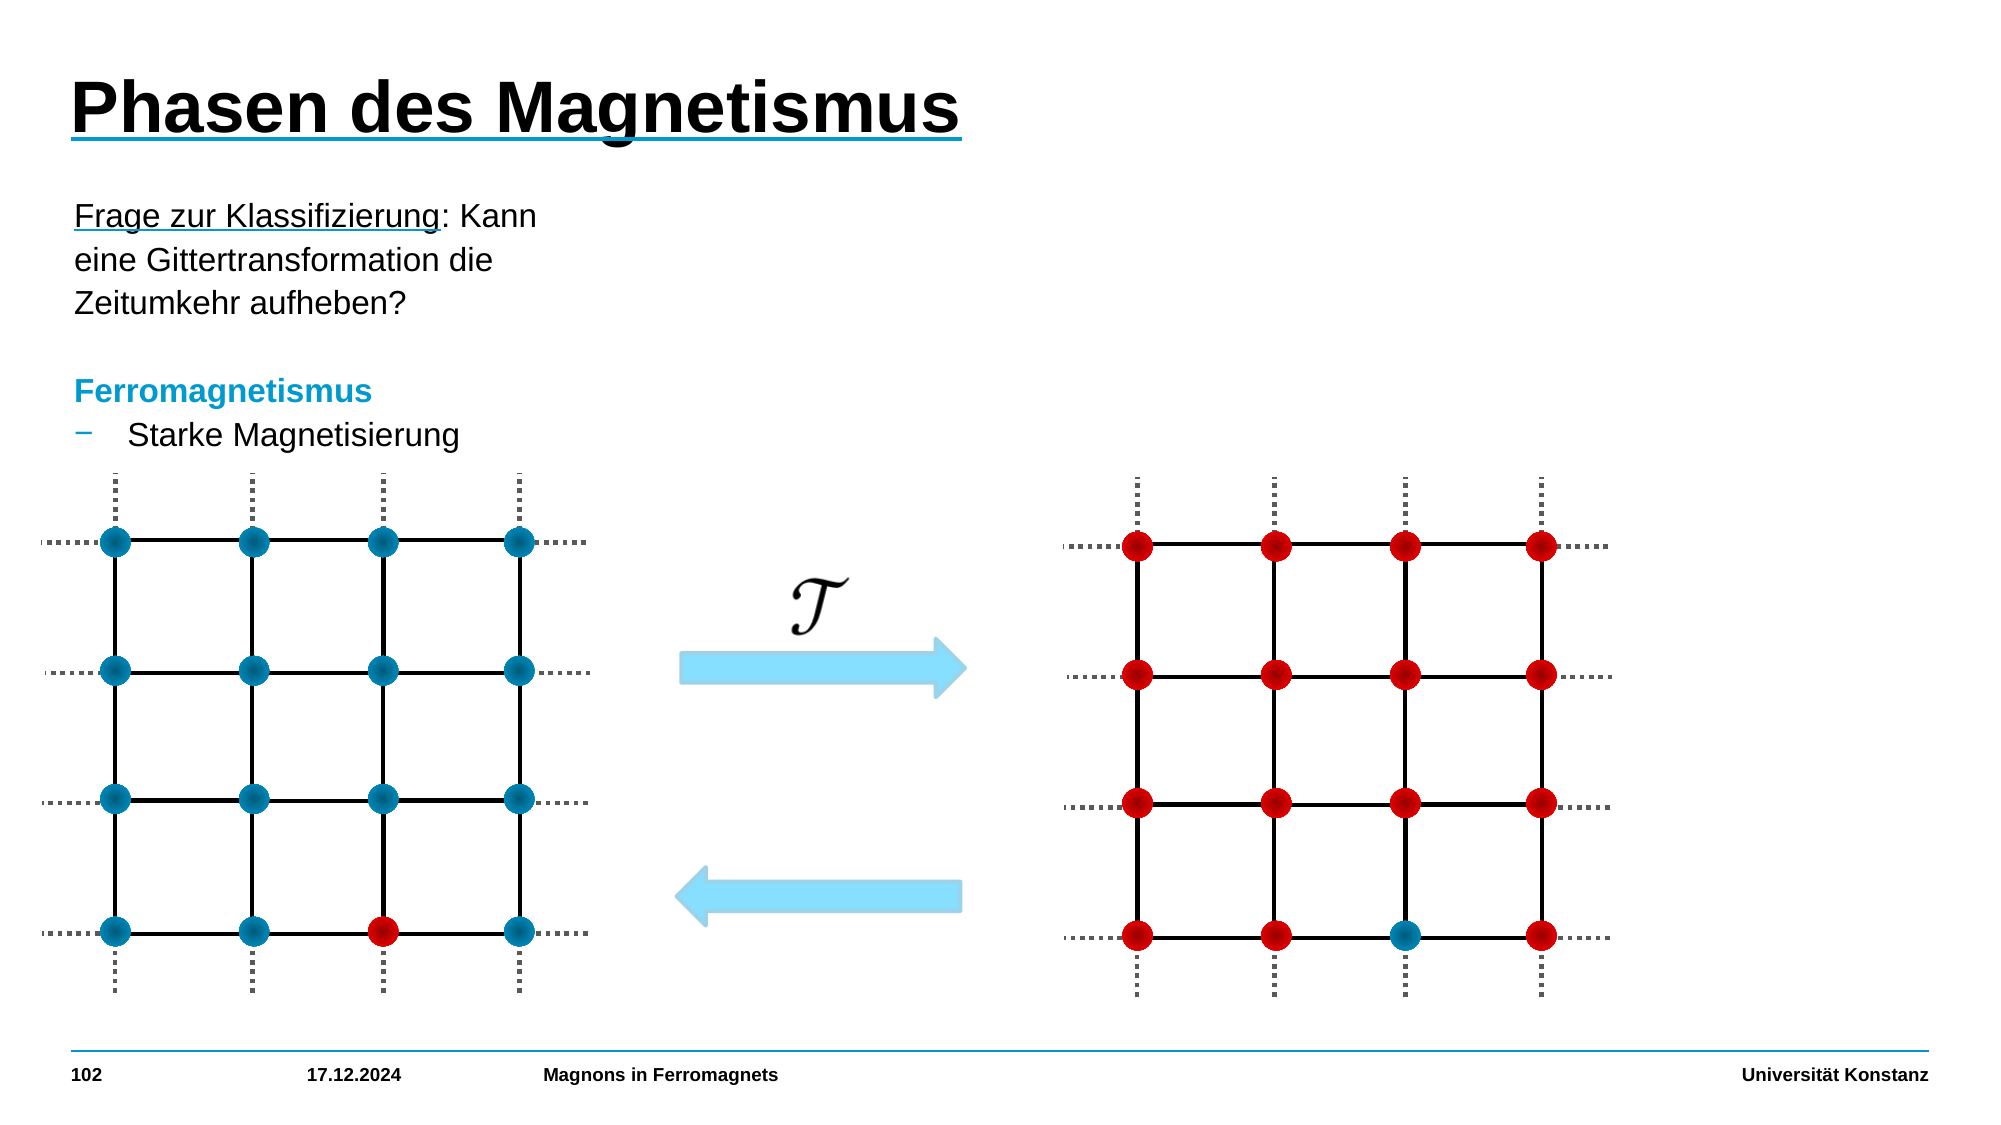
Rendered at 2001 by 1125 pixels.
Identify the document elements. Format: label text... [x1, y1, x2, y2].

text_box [1062, 476, 1613, 997]
text_box [679, 636, 967, 700]
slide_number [306, 1058, 512, 1094]
picture [779, 558, 858, 645]
text_box [674, 865, 963, 928]
slide_number 102 [70, 1058, 276, 1094]
footer Magnons in Ferromagnets [543, 1058, 1489, 1094]
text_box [40, 472, 591, 993]
list Frage zur Klassifizierung: Kann eine Gittertransformation die Zeitumkehr aufheben? Ferromagnetismus Starke Magnetisierung [74, 200, 598, 946]
title Phasen des Magnetismus [70, 66, 1457, 200]
